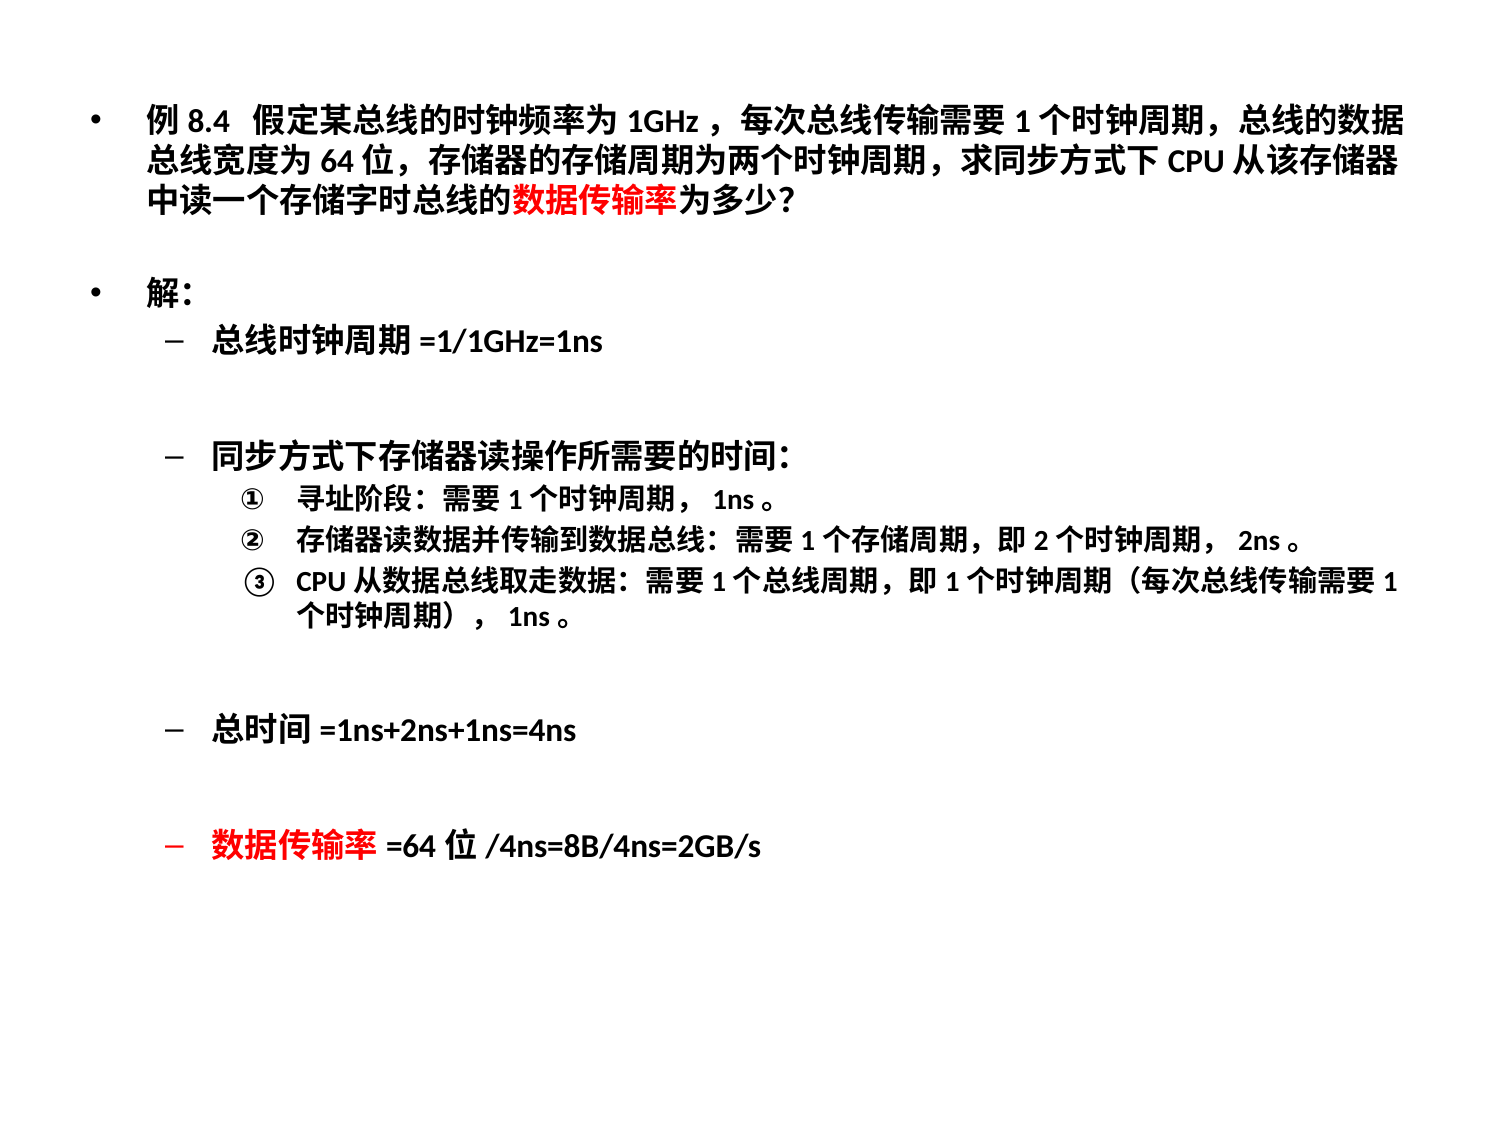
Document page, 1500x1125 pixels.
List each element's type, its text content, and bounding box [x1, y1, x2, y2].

list 例8.4 假定某总线的时钟频率为1GHz，每次总线传输需要1个时钟周期，总线的数据总线宽度为64位，存储器的存储周期为两个时钟周期，求同步方式下CPU从该存储器中读一个存储字时总线的数据传输率为多少？ 解： 总线时钟周期=1/1GHz=1ns 同步方式下存储器读操作所需要的时间： 寻址阶段：需要1个时钟周期，1ns。 存储器读数据并传输到数据总线：需要1个存储周期，即2个时钟周期，2ns。 CPU从数据总线取走数据：需要1个总线周期，即1个时钟周期（每次总线传输需要1个时钟周期），1ns。 总时间=1ns+2ns+1ns=4ns 数据传输率=64位/4ns=8B/4ns=2GB/s [75, 91, 1425, 835]
